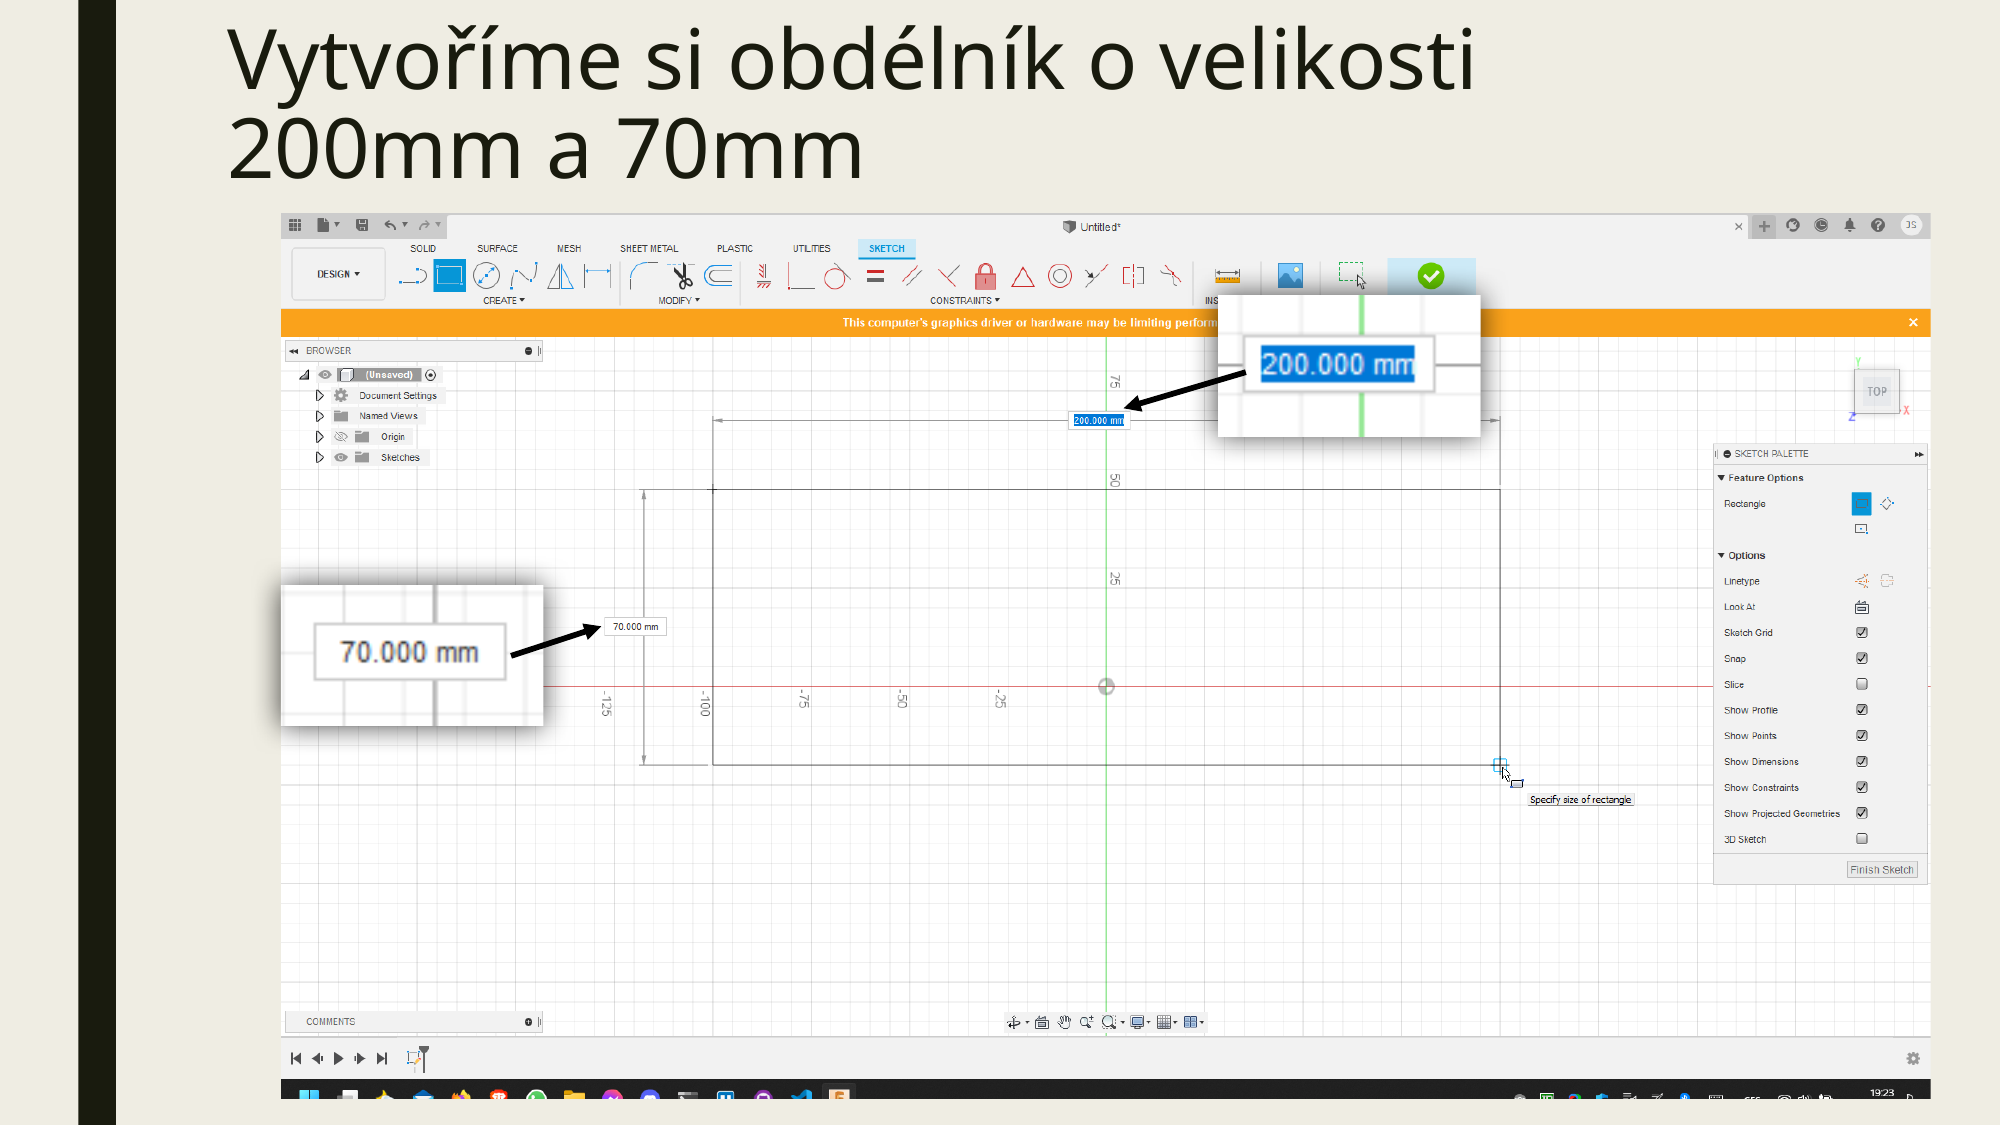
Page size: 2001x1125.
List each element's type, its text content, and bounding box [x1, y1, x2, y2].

picture [280, 213, 1931, 1099]
title Vytvoříme si obdélník o velikosti 200mm a 70mm [212, 11, 1788, 255]
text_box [511, 626, 602, 656]
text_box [1123, 372, 1246, 409]
